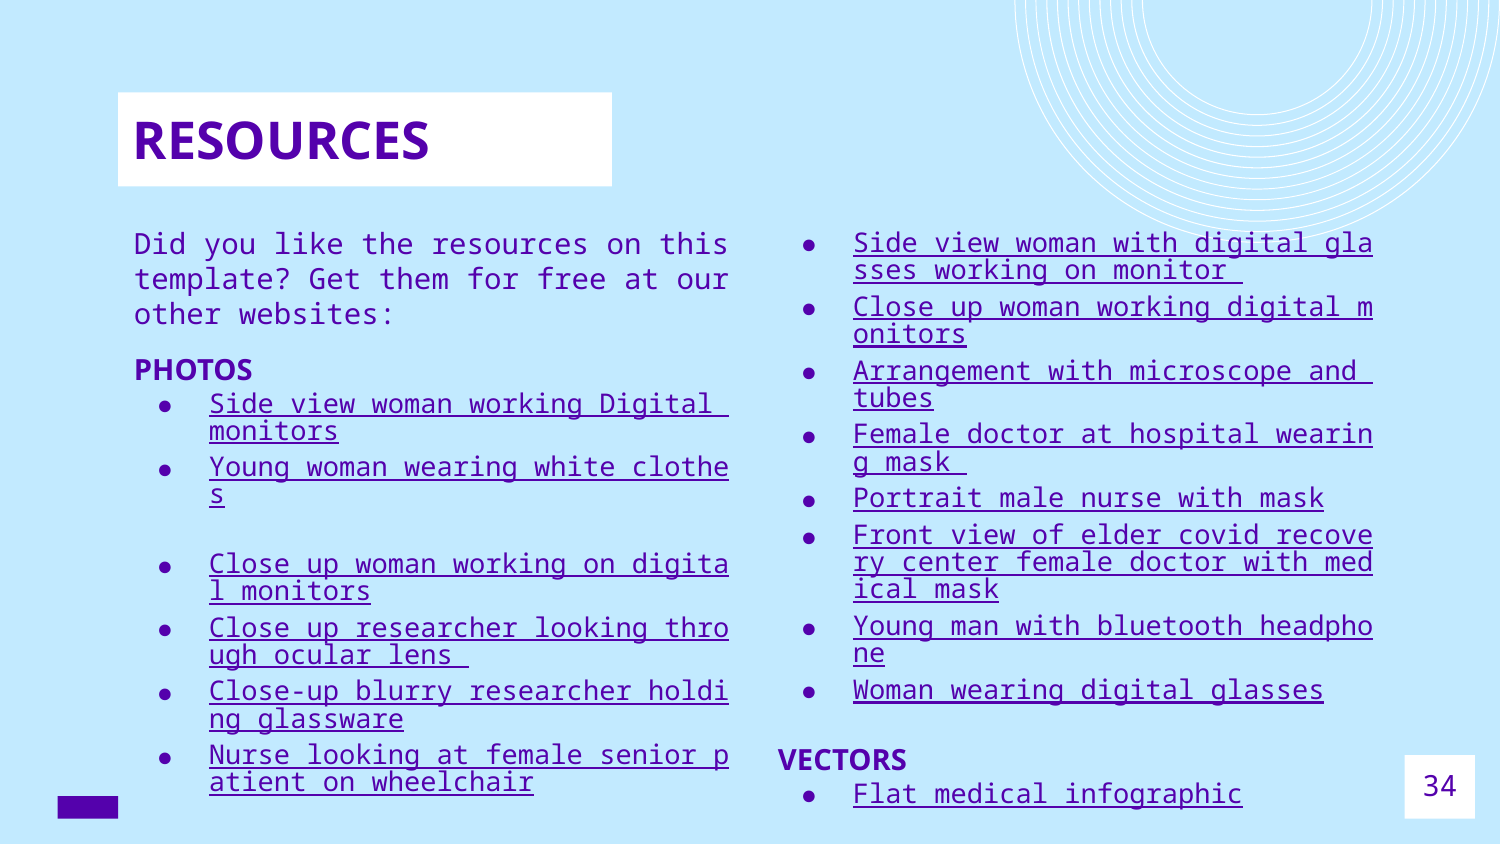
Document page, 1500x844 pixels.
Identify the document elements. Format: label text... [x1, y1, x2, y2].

list Did you like the resources on this template? Get them for free at our other websites: PHOTOS Side view woman working Digital monitors Young woman wearing white clothes Close up woman working on digital monitors Close up researcher looking through ocular lens Close-up blurry researcher holding glassware Nurse looking at female senior patient on wheelchair [118, 210, 736, 751]
slide_number 34 [1404, 755, 1475, 819]
list Side view woman with digital glasses working on monitor Close up woman working digital monitors Arrangement with microscope and tubes Female doctor at hospital wearing mask Portrait male nurse with mask Front view of elder covid recovery center female doctor with medical mask Young man with bluetooth headphone Woman wearing digital glasses VECTORS Flat medical infographic [762, 210, 1380, 751]
title RESOURCES [118, 92, 612, 187]
